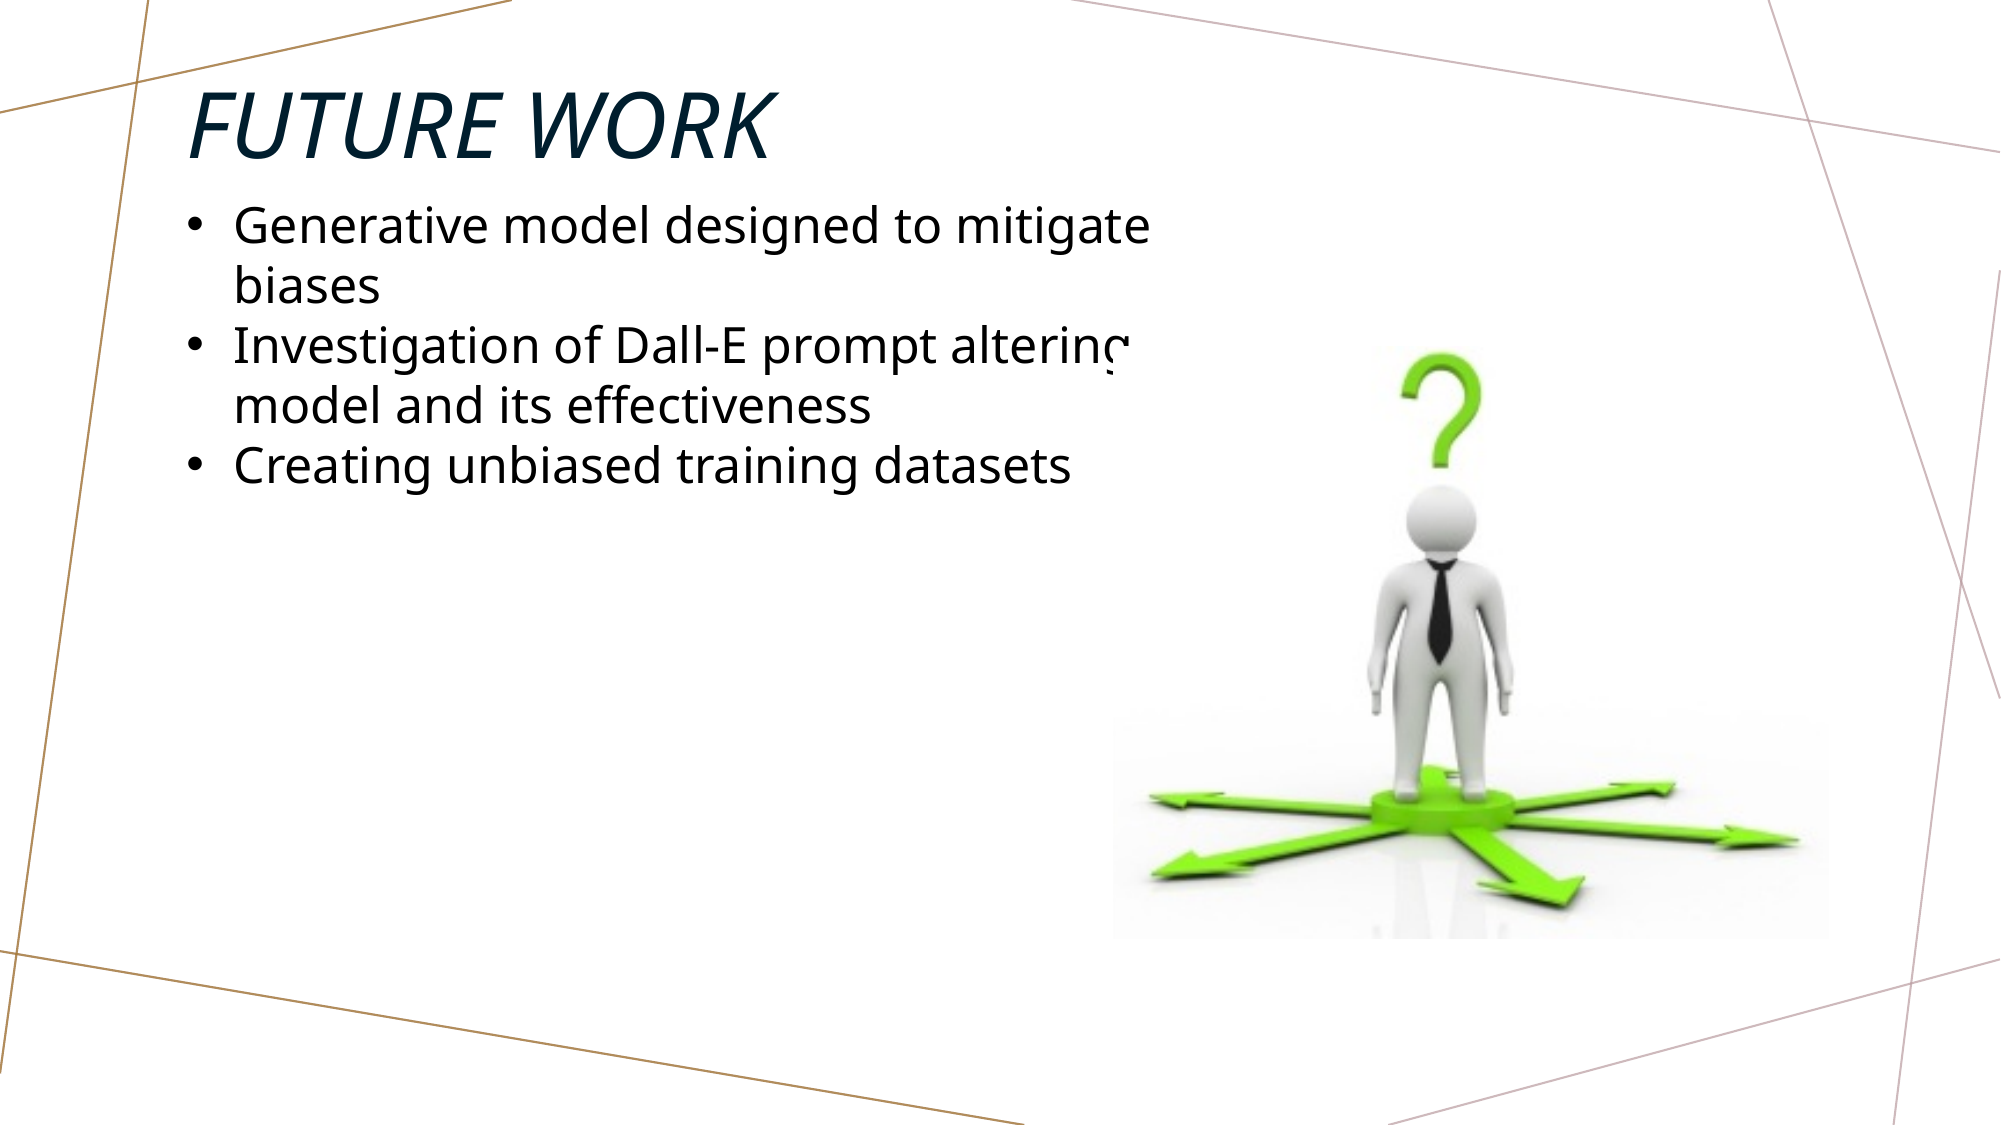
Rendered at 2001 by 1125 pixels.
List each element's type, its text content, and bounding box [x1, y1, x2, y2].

text_box Generative model designed to mitigate biases Investigation of Dall-E prompt altering model and its effectiveness Creating unbiased training datasets [171, 185, 1249, 501]
picture [1113, 346, 1829, 939]
text_box Future Work [171, 76, 1249, 185]
